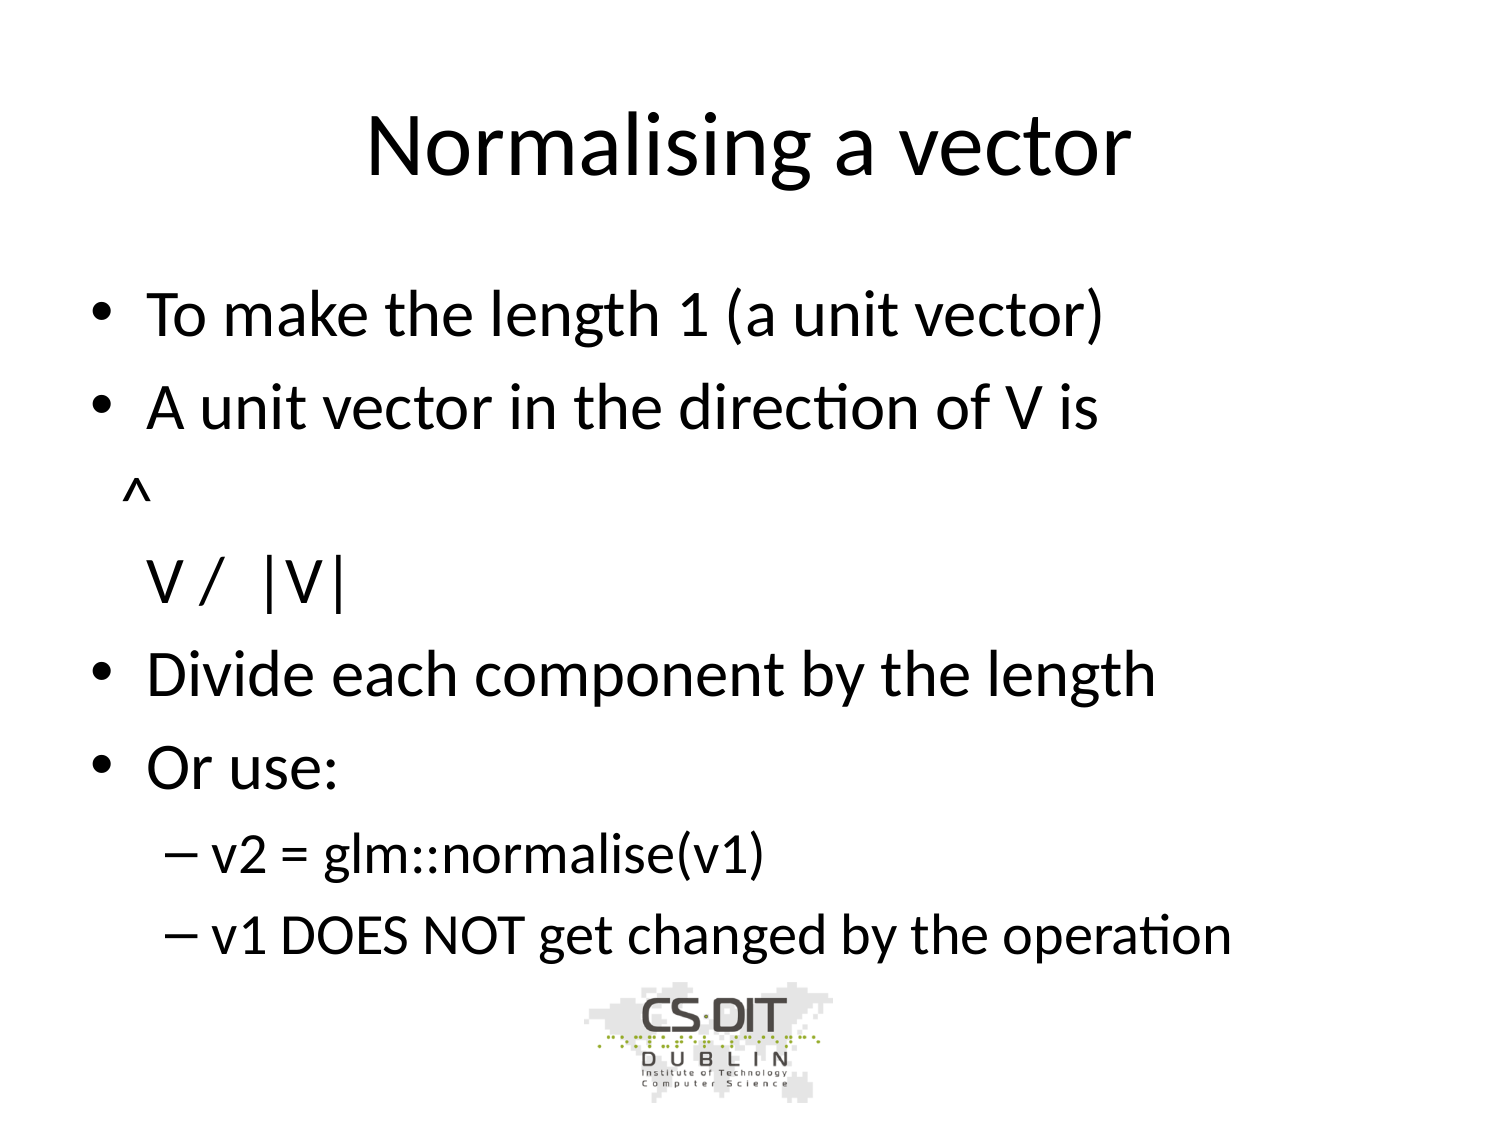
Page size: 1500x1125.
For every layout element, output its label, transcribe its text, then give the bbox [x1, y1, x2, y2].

picture [584, 1005, 833, 1103]
list To make the length 1 (a unit vector) A unit vector in the direction of V is ^ V / |V| Divide each component by the length Or use: v2 = glm::normalise(v1) v1 DOES NOT get changed by the operation [75, 262, 1425, 1005]
title Normalising a vector [75, 45, 1425, 233]
